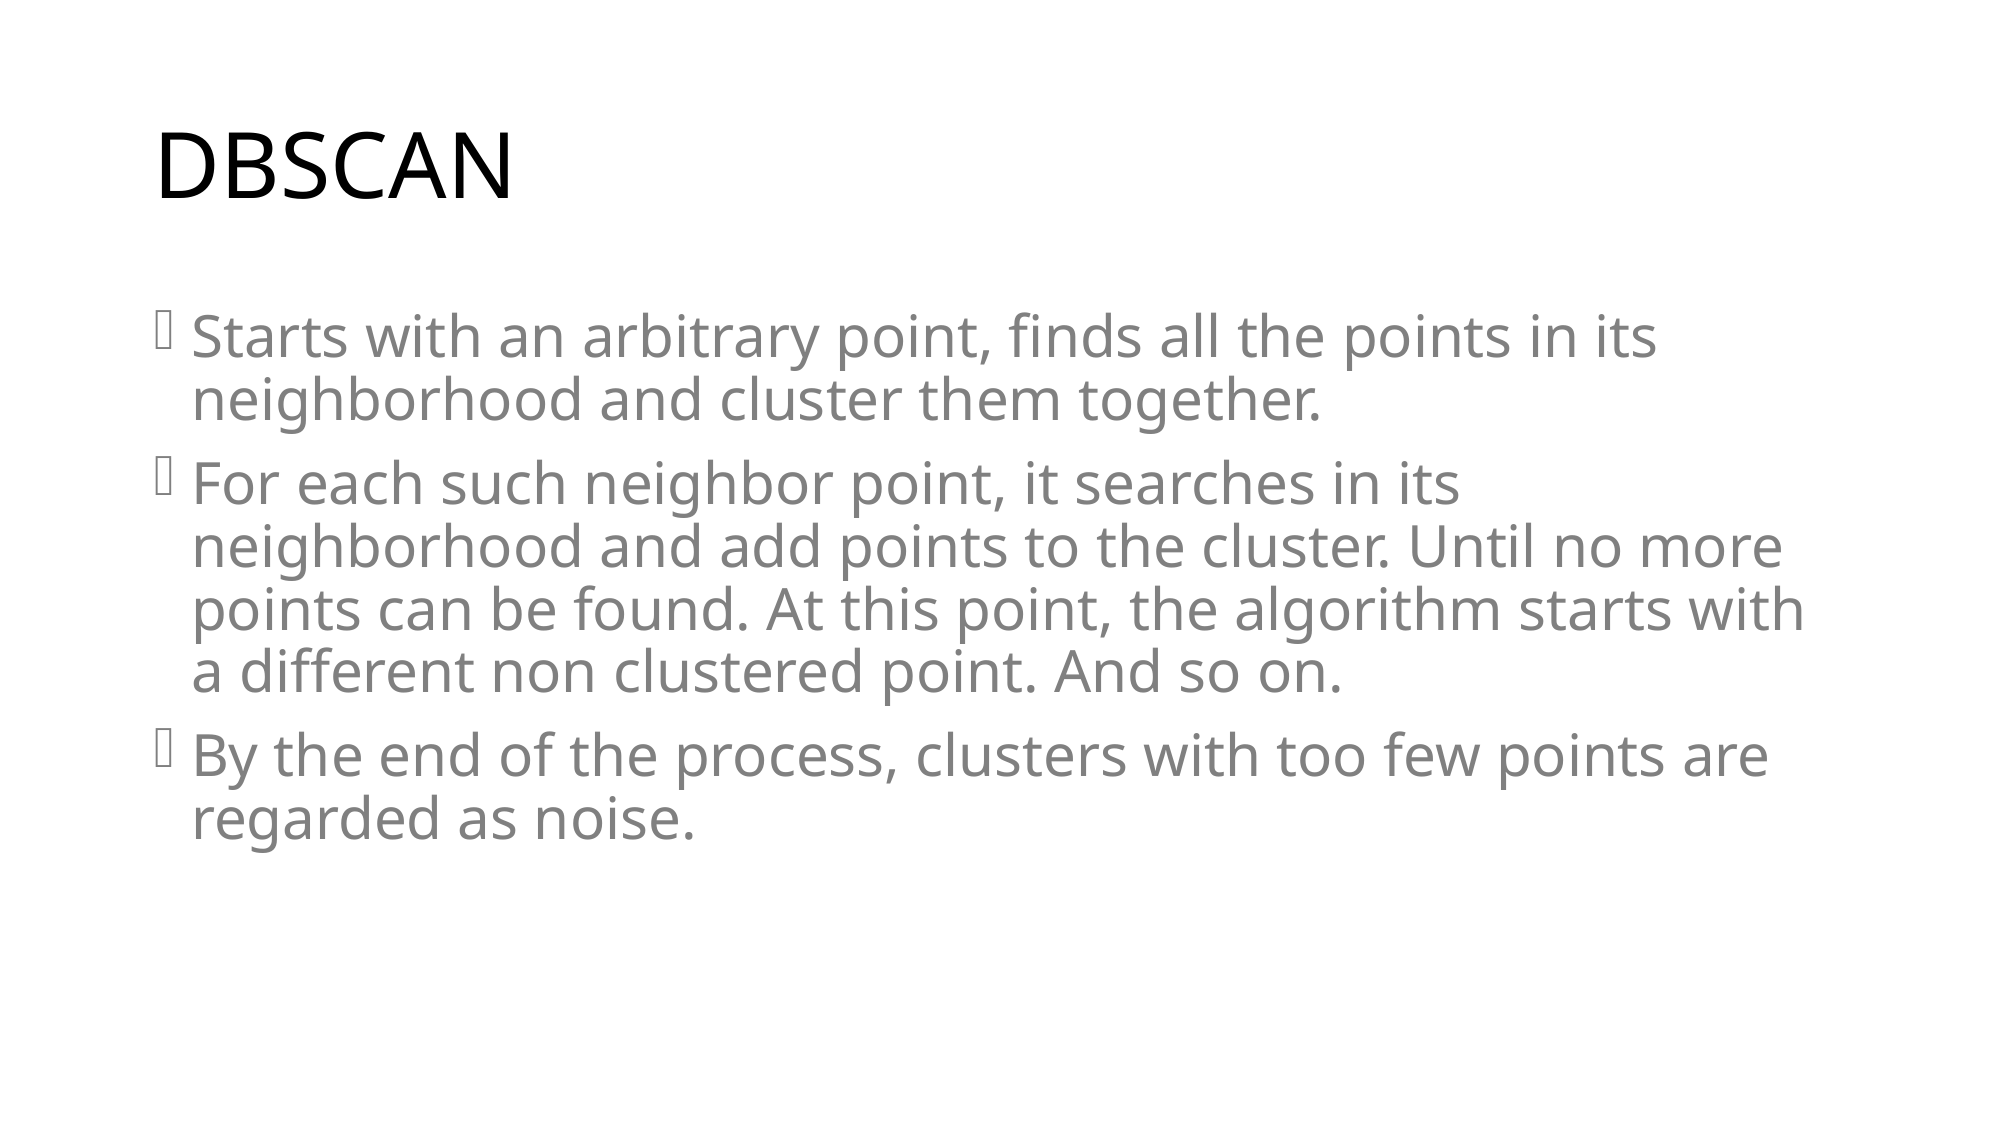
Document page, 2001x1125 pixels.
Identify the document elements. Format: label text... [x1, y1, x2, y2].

title DBSCAN [138, 60, 1864, 278]
